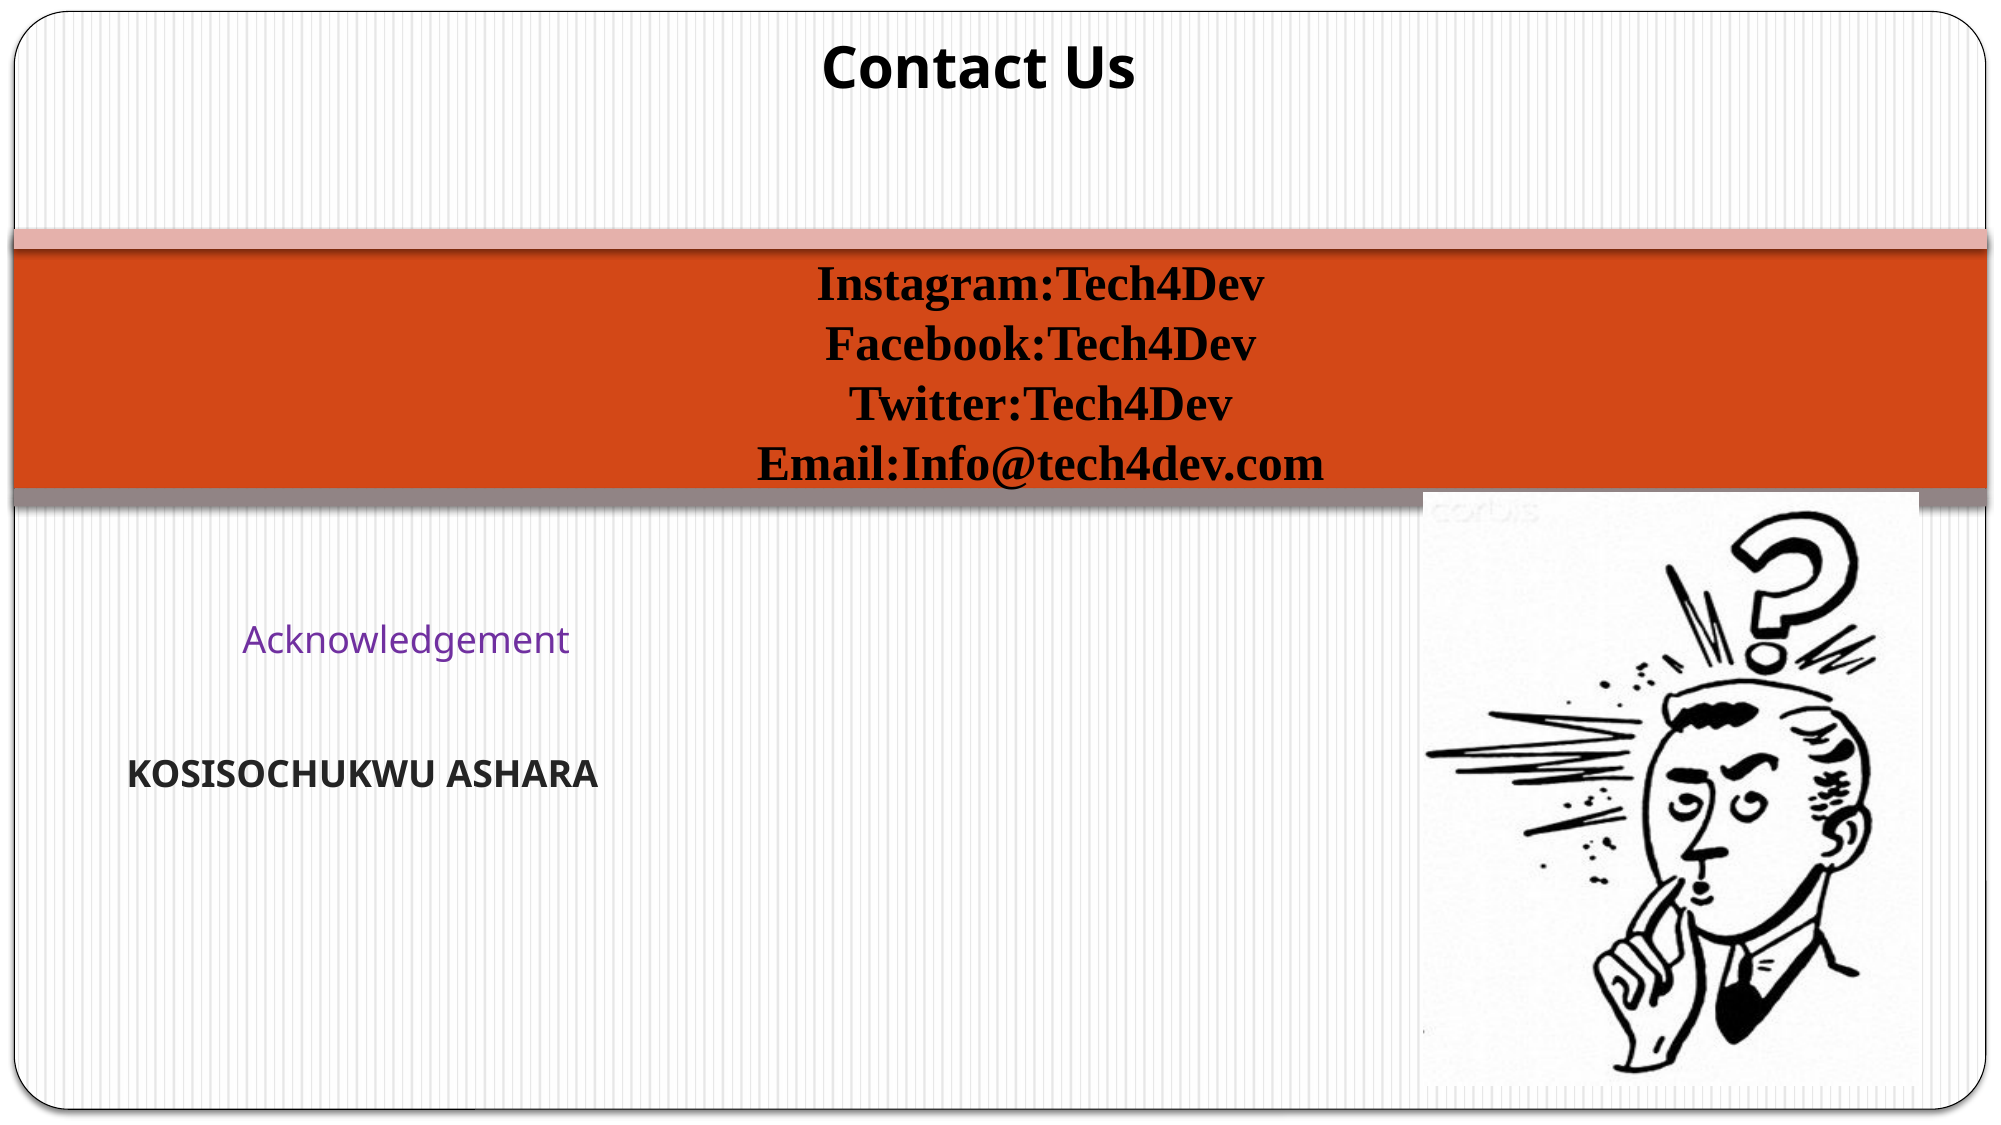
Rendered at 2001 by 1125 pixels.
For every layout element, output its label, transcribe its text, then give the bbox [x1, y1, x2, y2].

picture [1423, 492, 1920, 1086]
text_box Contact Us [234, 22, 1738, 108]
text_box Acknowledgement [0, 608, 847, 668]
text_box KOSISOCHUKWU ASHARA [111, 742, 987, 803]
text_box Instagram:Tech4Dev Facebook:Tech4Dev Twitter:Tech4Dev Email:Info@tech4dev.com [584, 243, 1498, 738]
